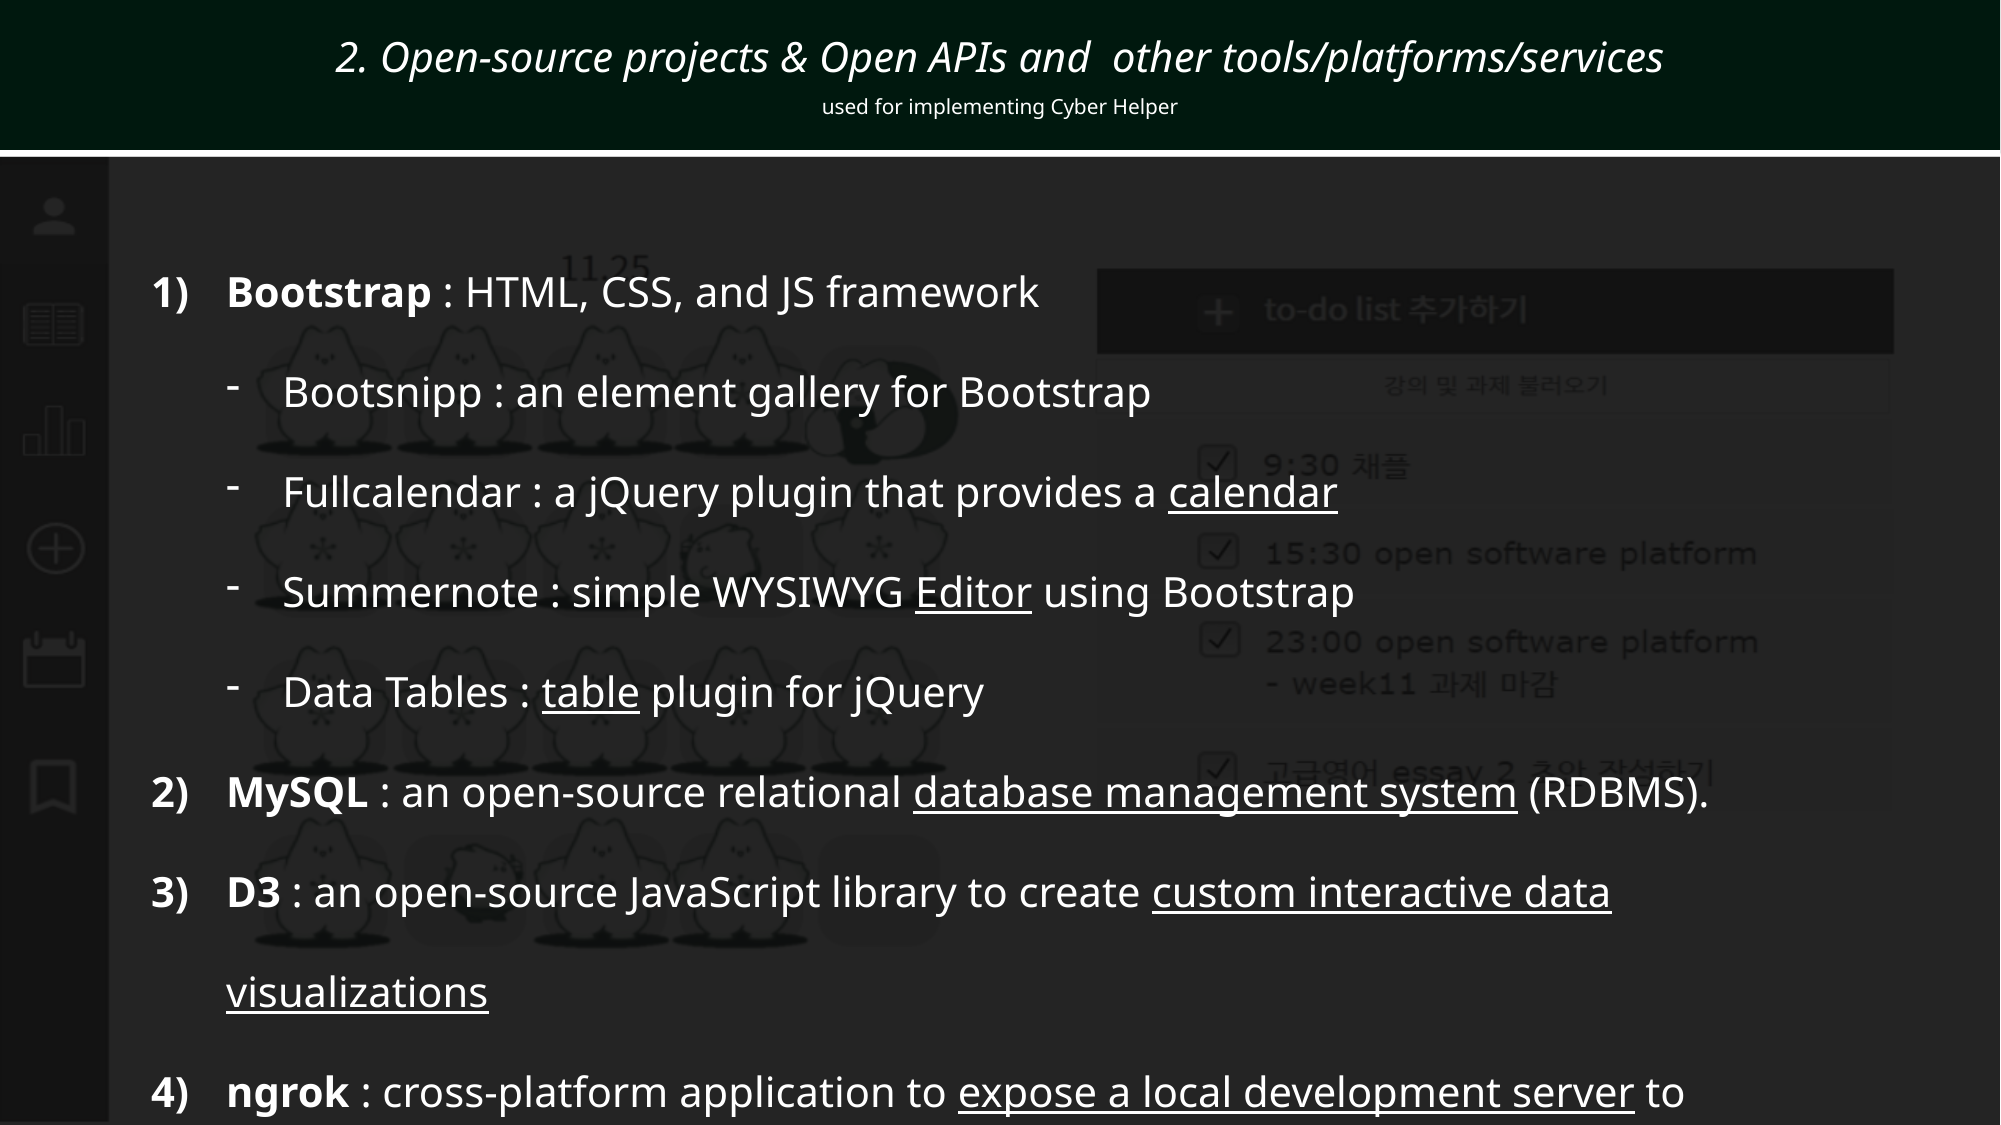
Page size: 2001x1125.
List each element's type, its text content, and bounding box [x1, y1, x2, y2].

text_box 2. Open-source projects & Open APIs and other tools/platforms/services used for implementing Cyber Helper [0, 0, 2000, 151]
text_box [0, 158, 2000, 1125]
text_box Bootstrap : HTML, CSS, and JS framework Bootsnipp : an element gallery for Bootstrap Fullcalendar : a jQuery plugin that provides a calendar Summernote : simple WYSIWYG Editor using Bootstrap Data Tables : table plugin for jQuery MySQL : an open-source relational database management system (RDBMS). D3 : an open-source JavaScript library to create custom interactive data visualizations ngrok : cross-platform application to expose a local development server to Internet [136, 208, 1864, 1125]
